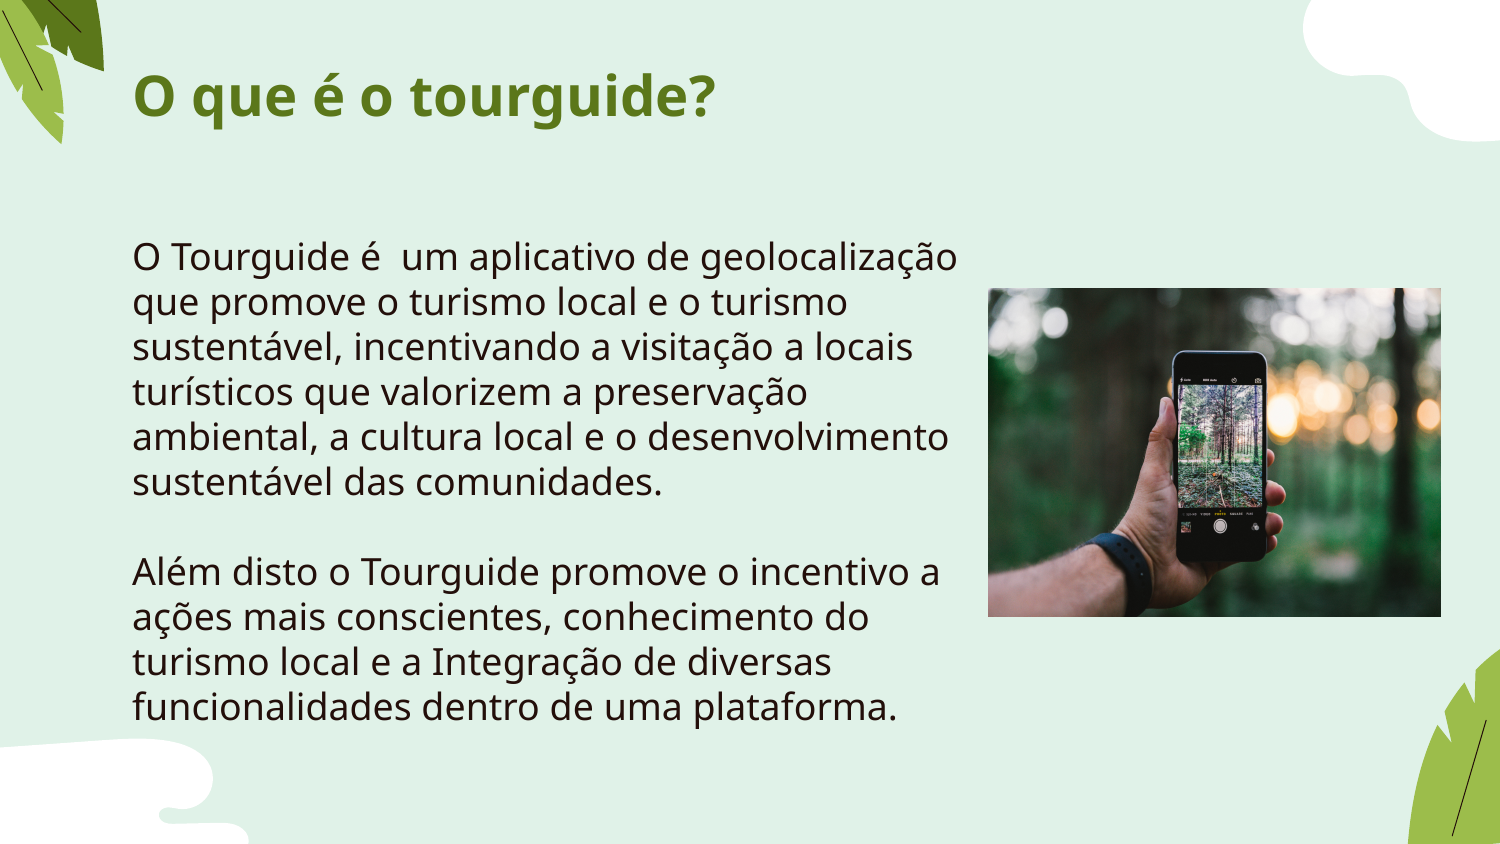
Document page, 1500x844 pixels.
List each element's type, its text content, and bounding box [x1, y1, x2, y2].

picture [988, 288, 1441, 617]
title O que é o tourguide? [116, 45, 797, 218]
text_box O Tourguide é um aplicativo de geolocalização que promove o turismo local e o turismo sustentável, incentivando a visitação a locais turísticos que valorizem a preservação ambiental, a cultura local e o desenvolvimento sustentável das comunidades. Além disto o Tourguide promove o incentivo a ações mais conscientes, conhecimento do turismo local e a Integração de diversas funcionalidades dentro de uma plataforma. [116, 218, 989, 687]
